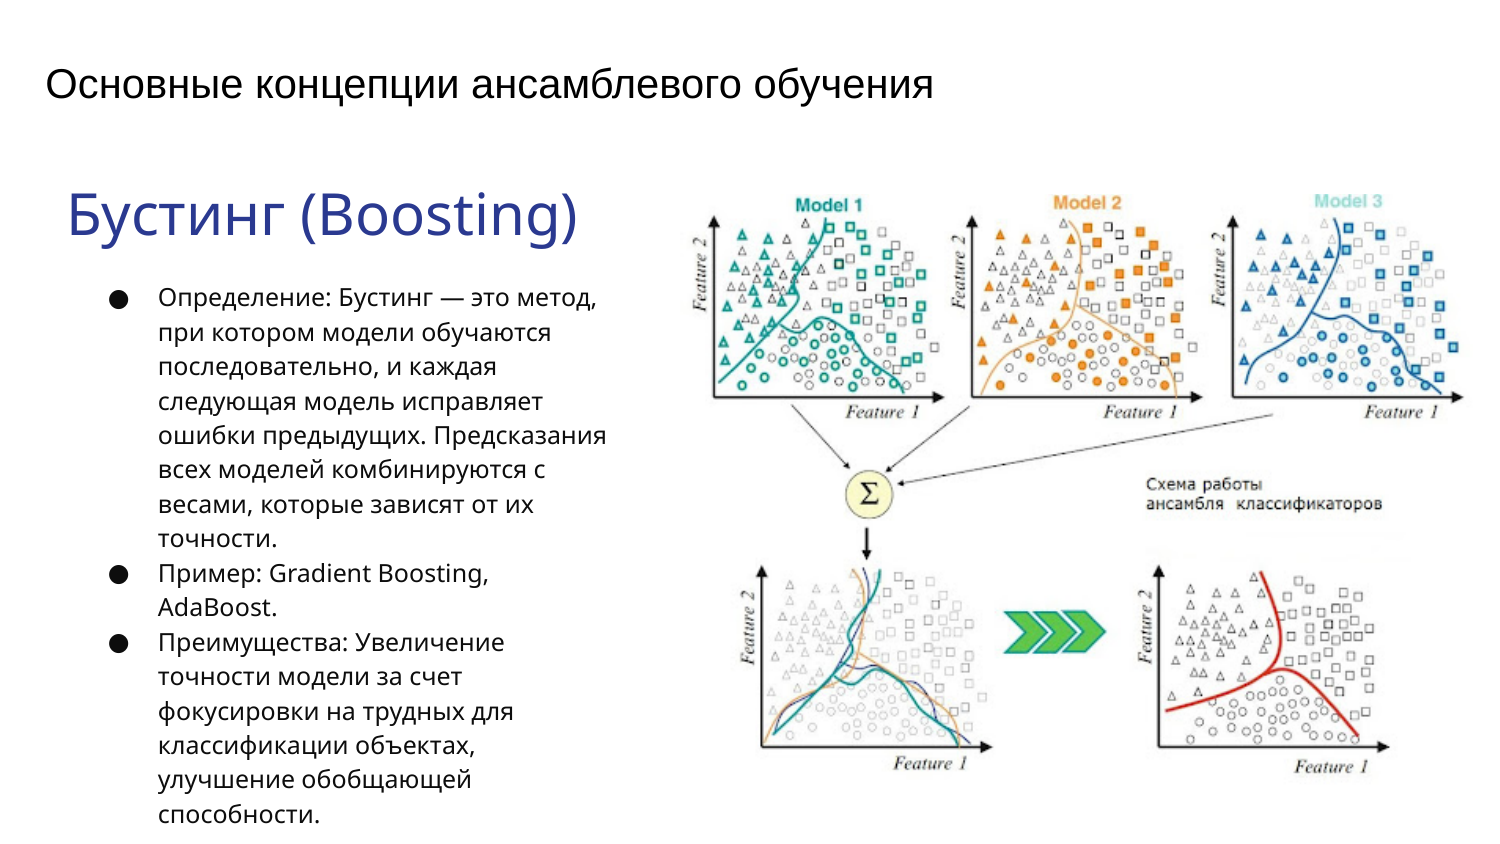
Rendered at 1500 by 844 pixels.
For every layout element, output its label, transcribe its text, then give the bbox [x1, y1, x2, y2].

picture [668, 194, 1473, 790]
title Бустинг (Boosting) [51, 162, 1449, 263]
text_box Основные концепции ансамблевого обучения [30, 41, 1387, 122]
text_box Определение: Бустинг — это метод, при котором модели обучаются последовательно, и каждая следующая модель исправляет ошибки предыдущих. Предсказания всех моделей комбинируются с весами, которые зависят от их точности. Пример: Gradient Boosting, AdaBoost. Преимущества: Увеличение точности модели за счет фокусировки на трудных для классификации объектах, улучшение обобщающей способности. [67, 262, 626, 844]
